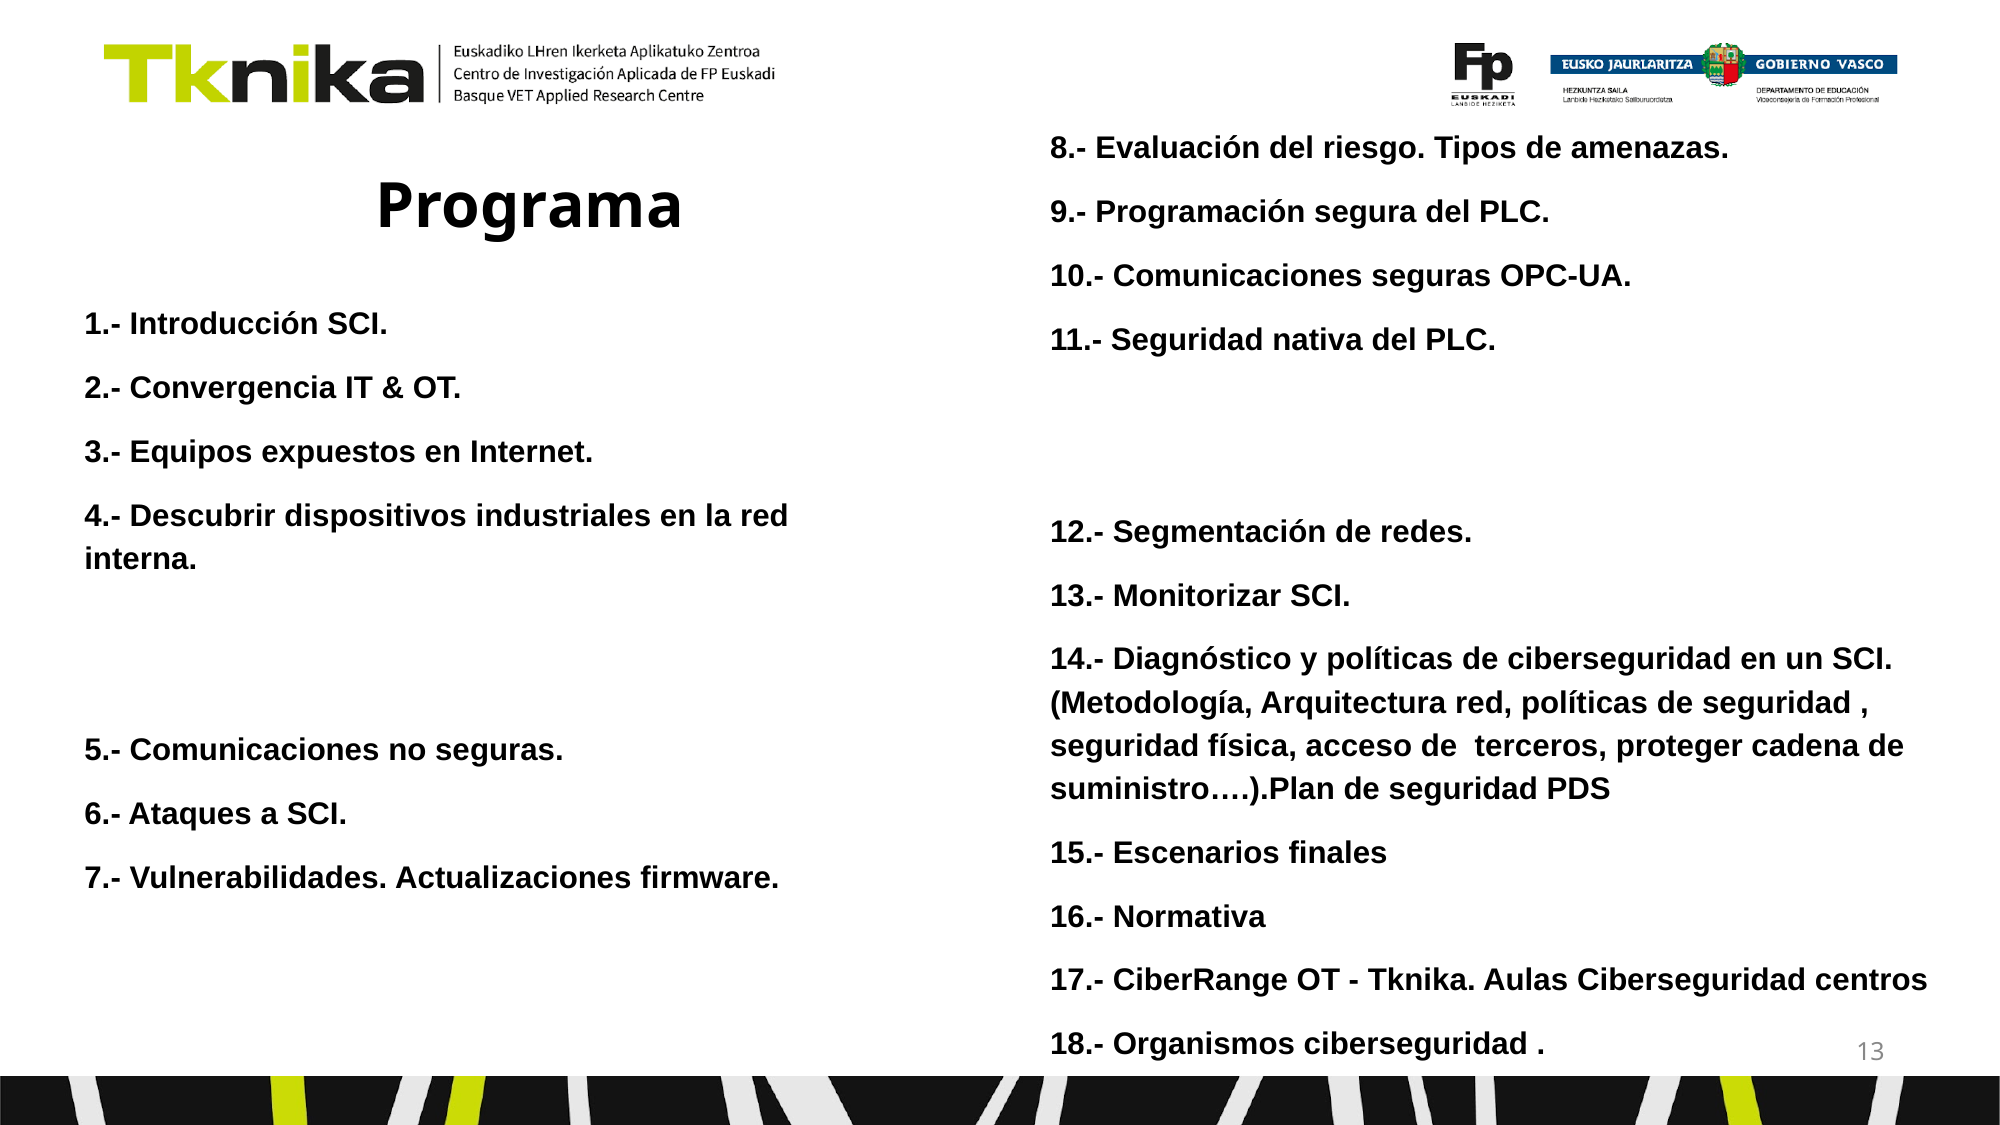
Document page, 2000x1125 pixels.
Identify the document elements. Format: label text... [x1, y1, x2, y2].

picture [102, 42, 1898, 106]
list 8.- Evaluación del riesgo. Tipos de amenazas. 9.- Programación segura del PLC. 10.- Comunicaciones seguras OPC-UA. 11.- Seguridad nativa del PLC. 12.- Segmentación de redes. 13.- Monitorizar SCI. 14.- Diagnóstico y políticas de ciberseguridad en un SCI. (Metodología, Arquitectura red, políticas de seguridad , seguridad física, acceso de terceros, proteger cadena de suministro….).Plan de seguridad PDS 15.- Escenarios finales 16.- Normativa 17.- CiberRange OT - Tknika. Aulas Ciberseguridad centros 18.- Organismos ciberseguridad . [1035, 114, 1952, 1011]
list 1.- Introducción SCI. 2.- Convergencia IT & OT. 3.- Equipos expuestos en Internet. 4.- Descubrir dispositivos industriales en la red interna. 5.- Comunicaciones no seguras. 6.- Ataques a SCI. 7.- Vulnerabilidades. Actualizaciones firmware. [69, 290, 849, 1023]
title Programa [59, 131, 1000, 274]
slide_number ‹#› [1433, 1022, 1900, 1083]
picture [0, 1076, 2000, 1125]
